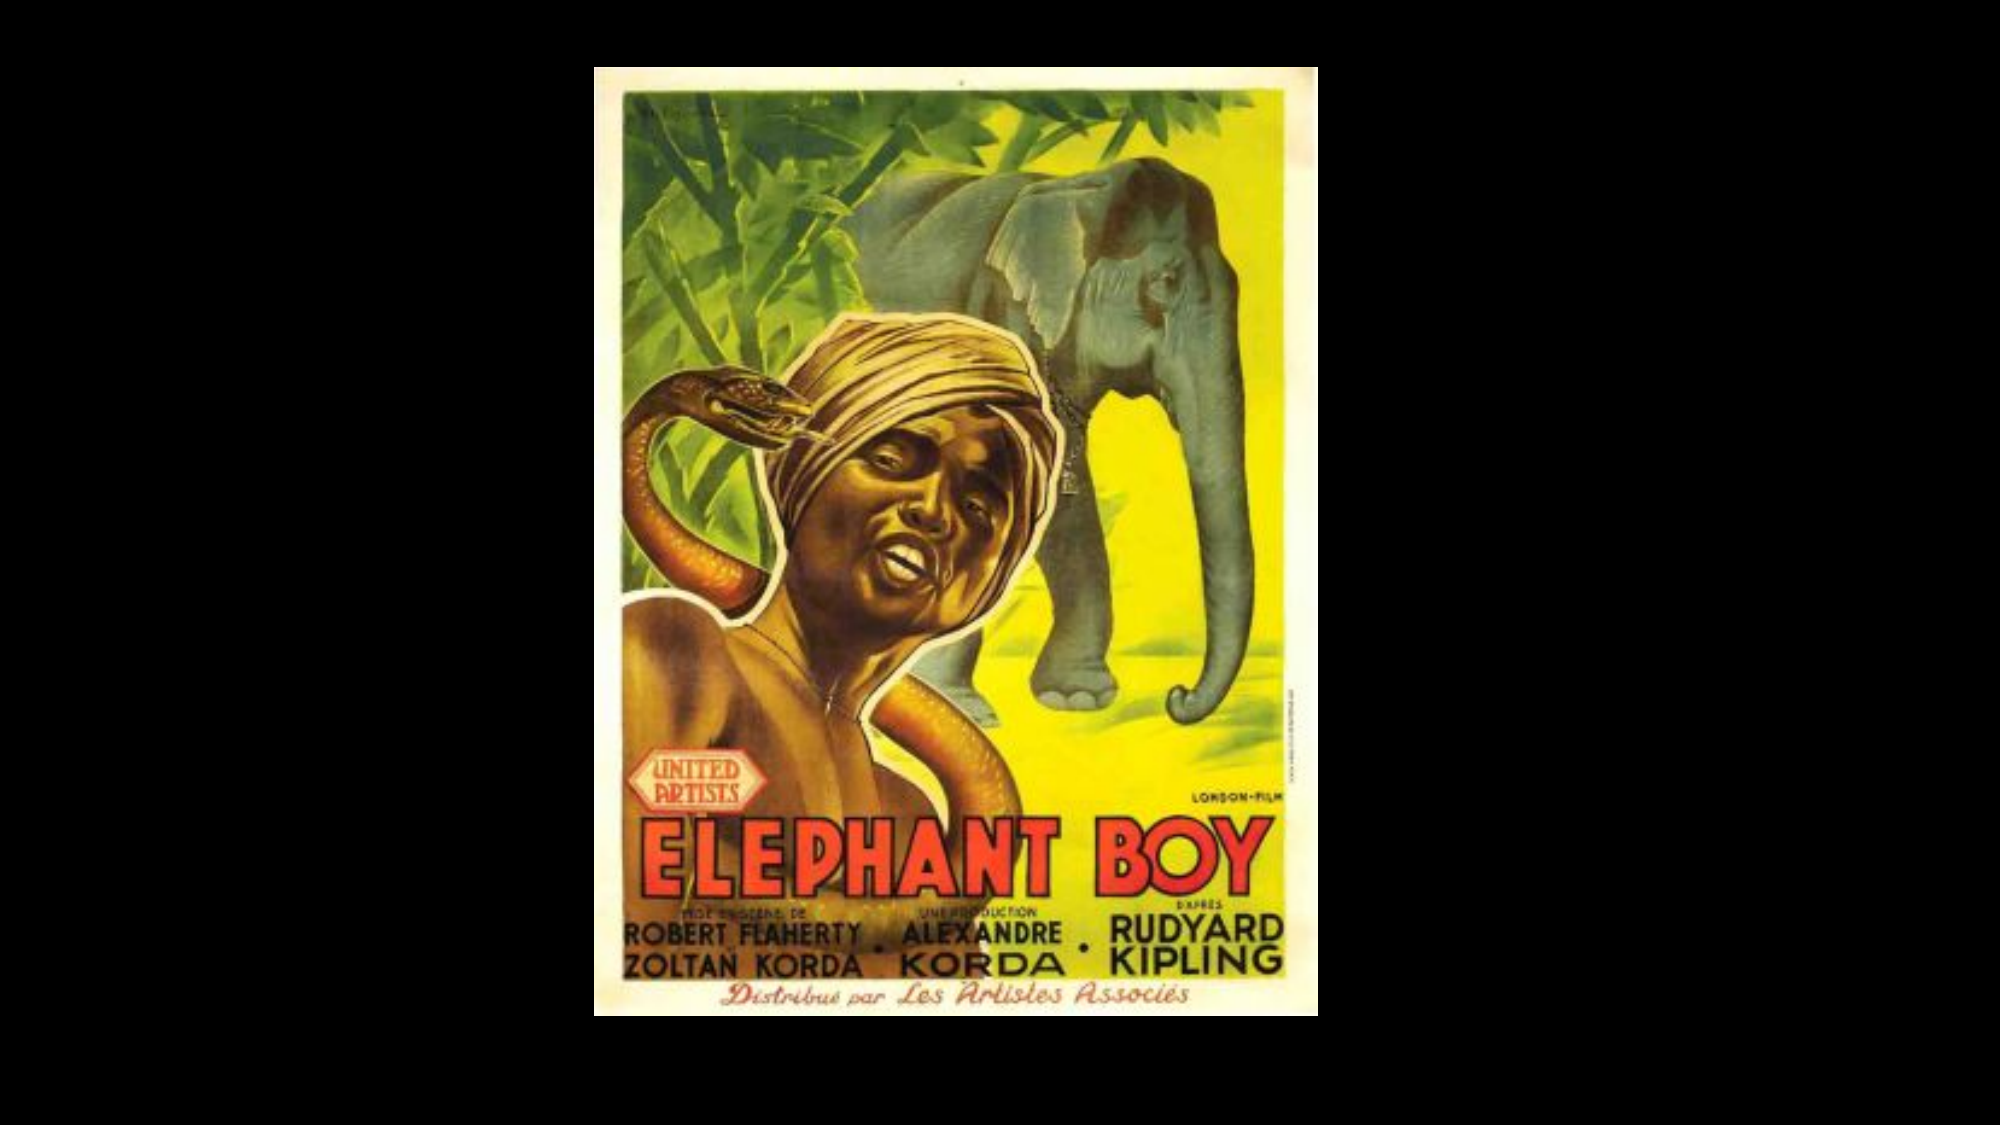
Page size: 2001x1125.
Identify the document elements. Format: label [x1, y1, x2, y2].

list [594, 67, 1318, 1016]
